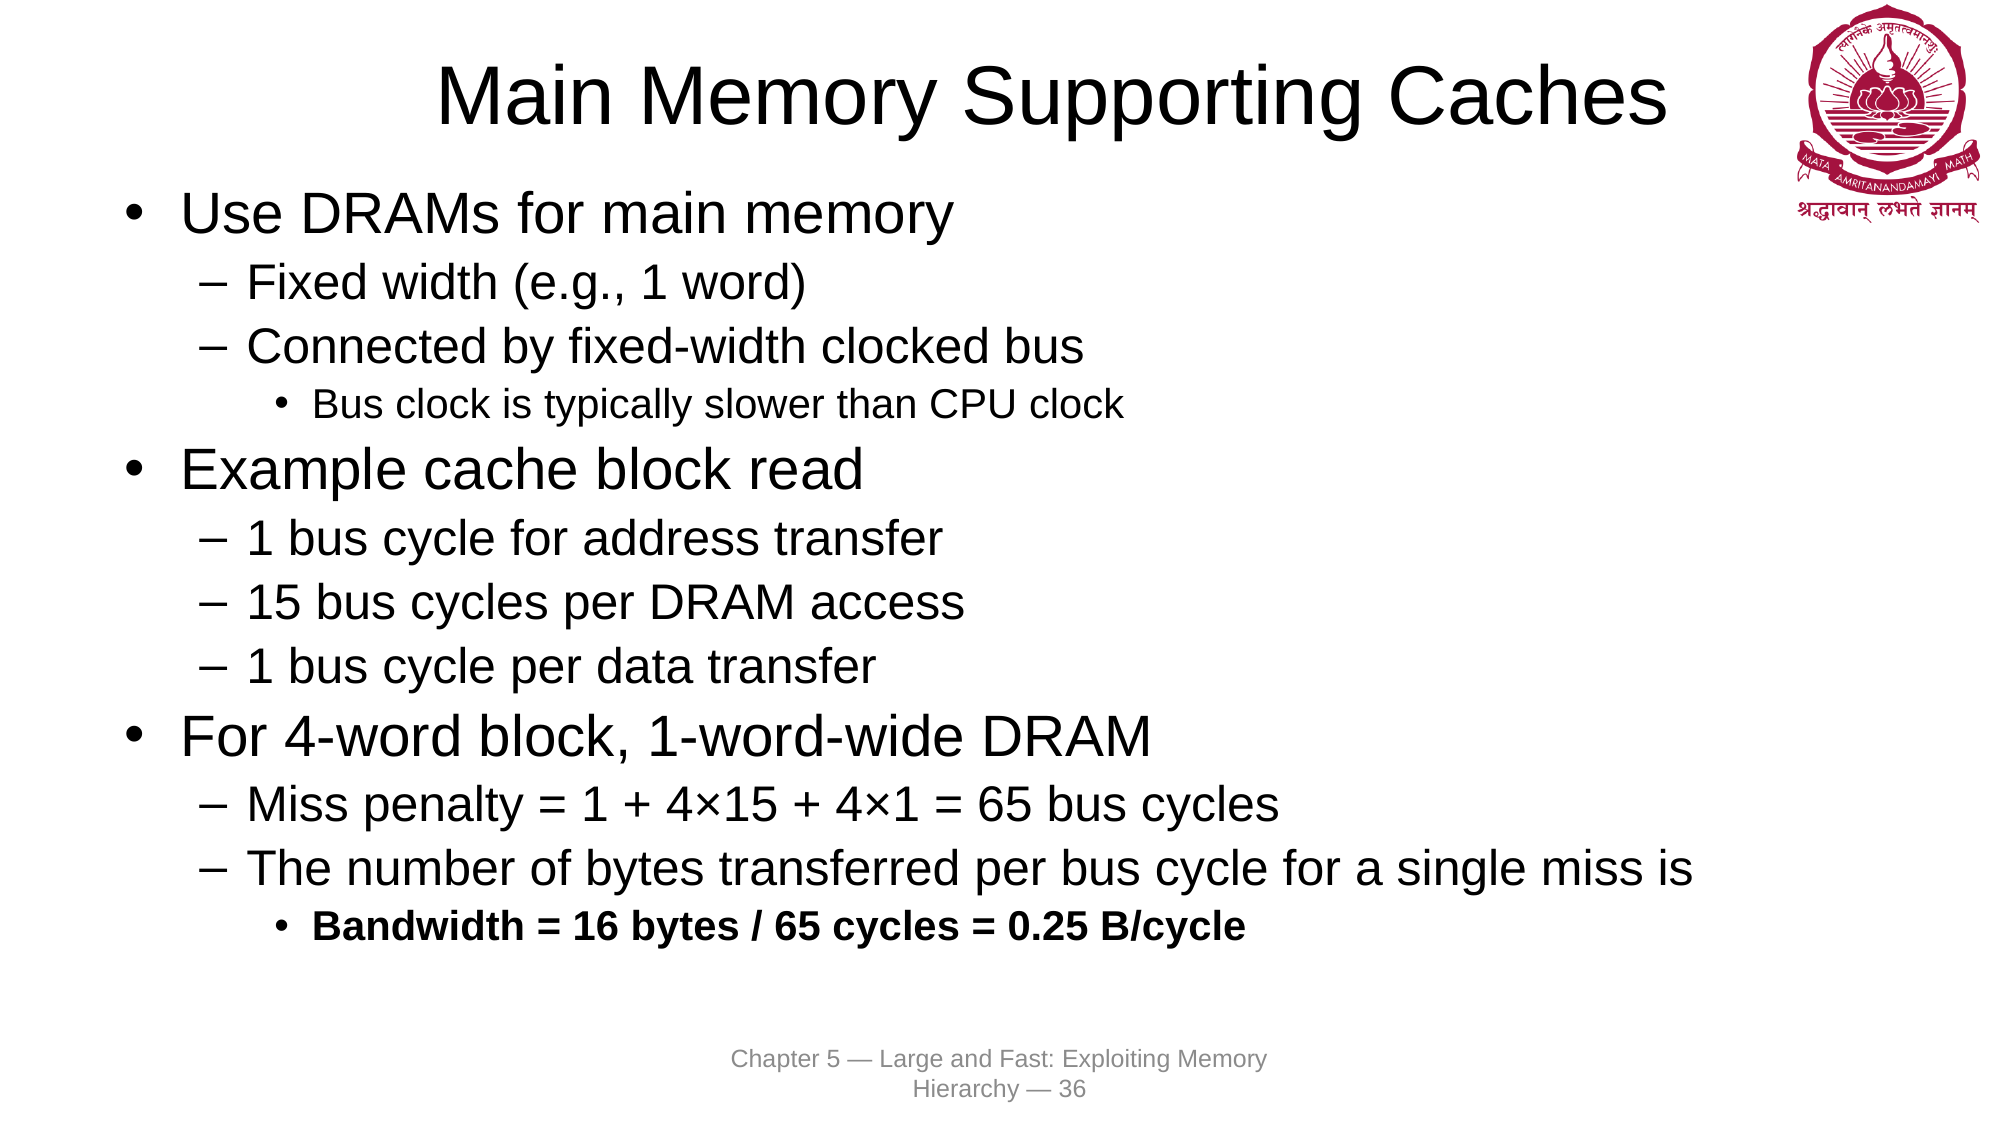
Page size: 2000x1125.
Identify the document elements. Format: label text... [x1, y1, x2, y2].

footer Chapter 5 — Large and Fast: Exploiting Memory Hierarchy — 36 [683, 1042, 1317, 1103]
list Use DRAMs for main memory Fixed width (e.g., 1 word) Connected by fixed-width clocked bus Bus clock is typically slower than CPU clock Example cache block read 1 bus cycle for address transfer 15 bus cycles per DRAM access 1 bus cycle per data transfer For 4-word block, 1-word-wide DRAM Miss penalty = 1 + 4×15 + 4×1 = 65 bus cycles The number of bytes transferred per bus cycle for a single miss is Bandwidth = 16 bytes / 65 cycles = 0.25 B/cycle [109, 175, 1959, 1039]
title Main Memory Supporting Caches [149, 33, 1956, 149]
picture [1776, 1, 2000, 225]
